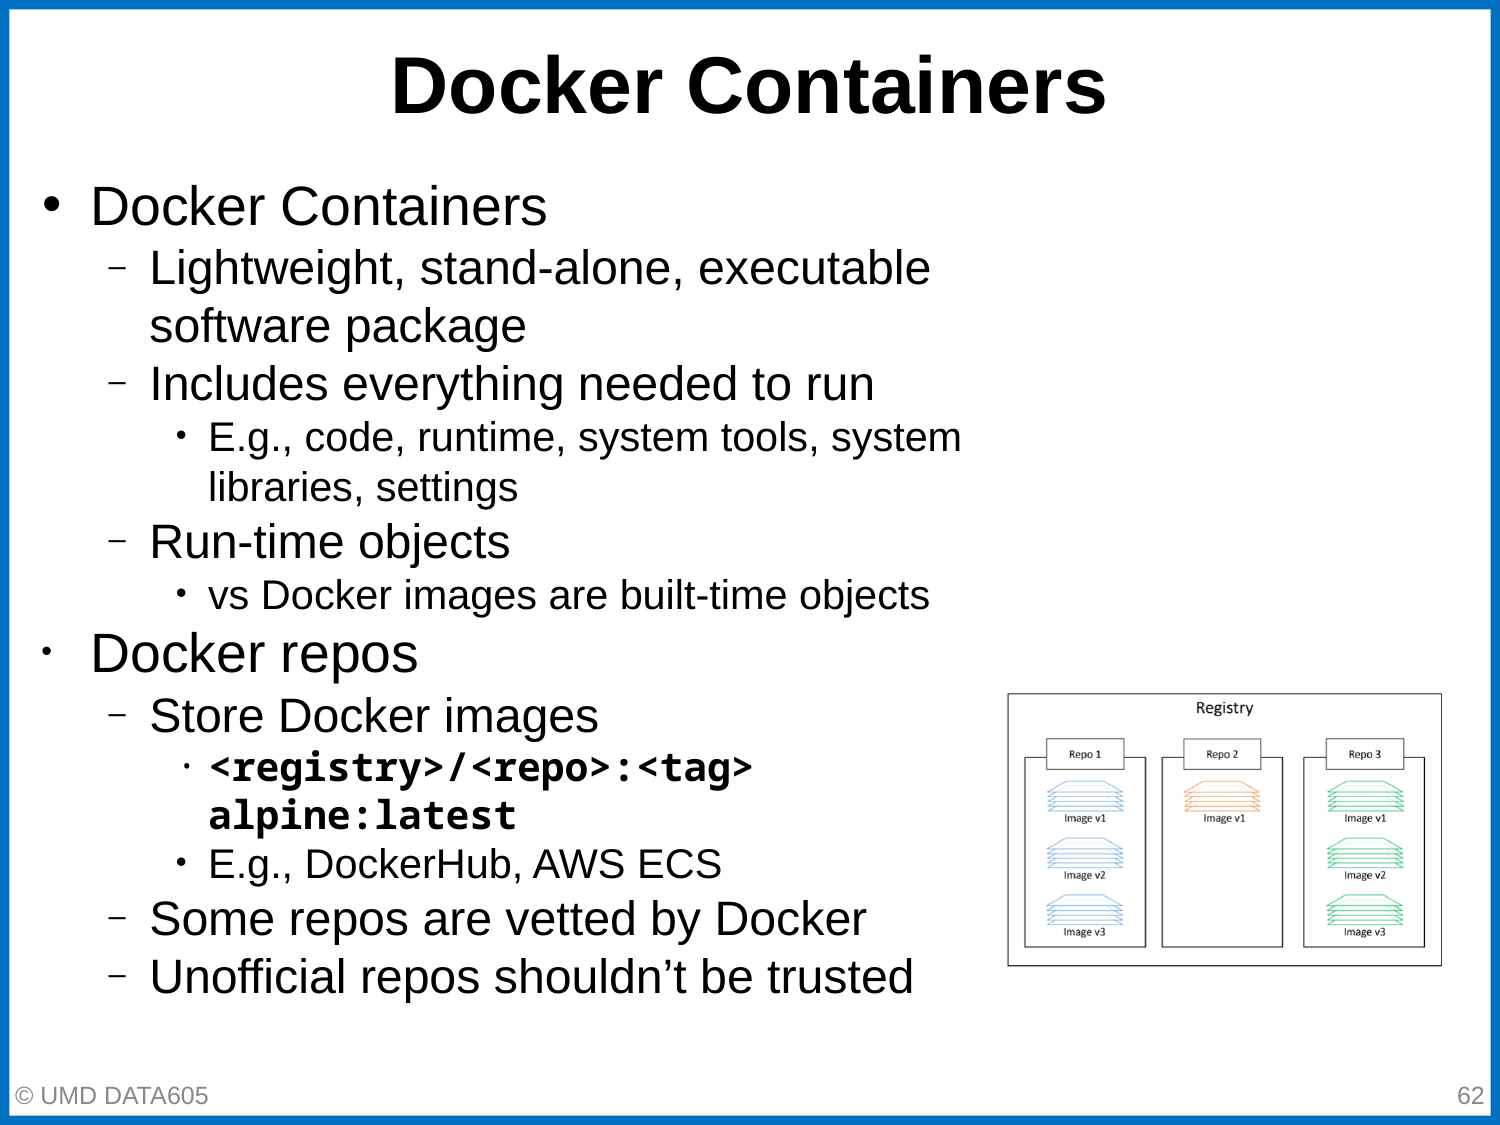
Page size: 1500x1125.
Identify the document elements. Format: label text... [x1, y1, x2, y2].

footer © UMD DATA605 [0, 1065, 550, 1125]
title Docker Containers [24, 24, 1475, 138]
list Docker Containers Lightweight, stand-alone, executable software package Includes everything needed to run E.g., code, runtime, system tools, system libraries, settings Run-time objects vs Docker images are built-time objects Docker repos Store Docker images <registry>/<repo>:<tag> alpine:latest E.g., DockerHub, AWS ECS Some repos are vetted by Docker Unofficial repos shouldn’t be trusted [24, 162, 994, 1025]
slide_number ‹#› [1149, 1065, 1500, 1125]
picture [993, 687, 1451, 973]
